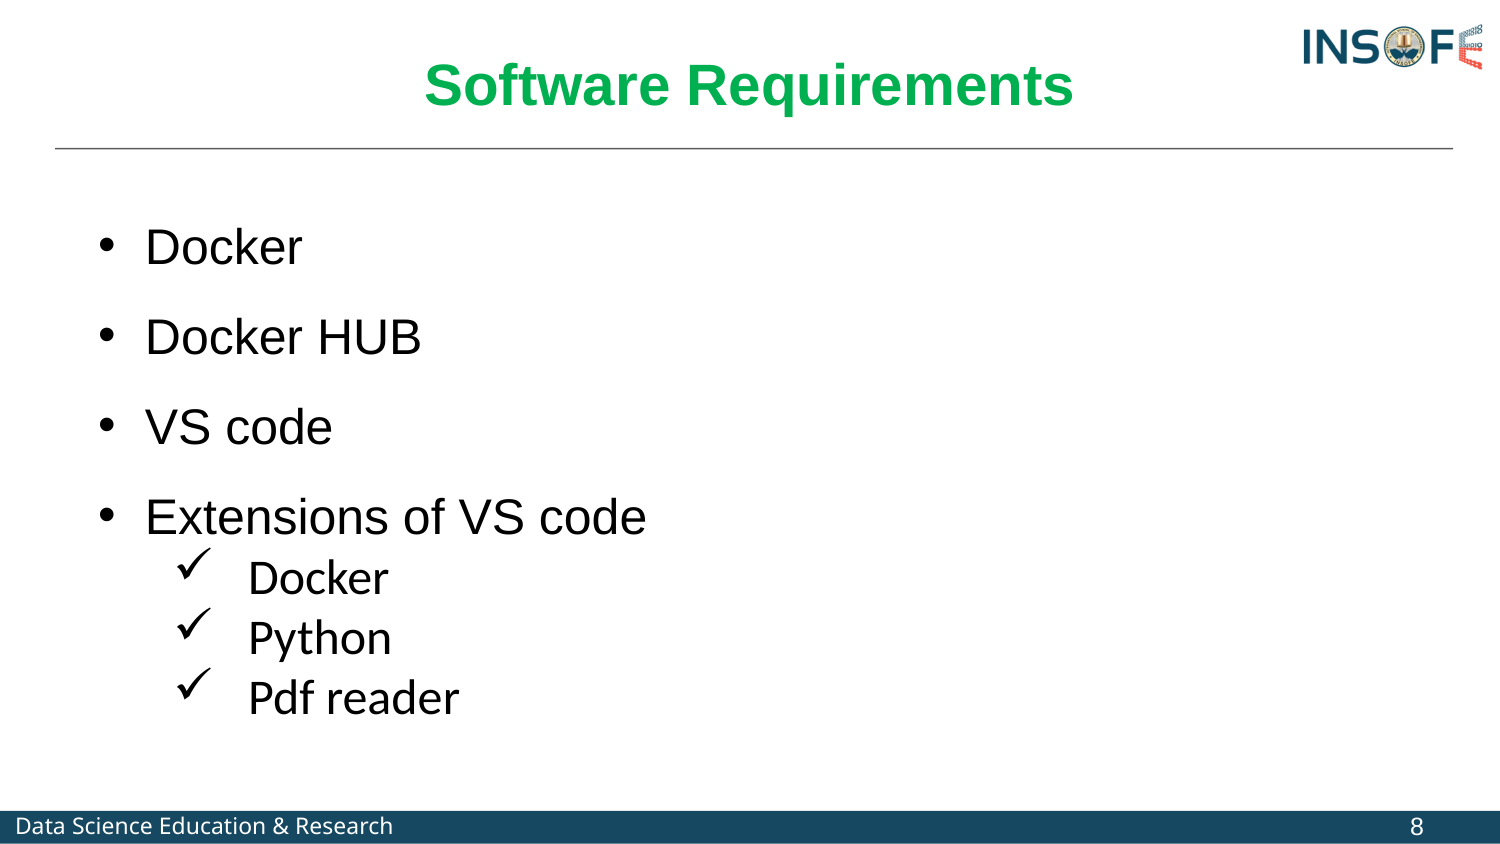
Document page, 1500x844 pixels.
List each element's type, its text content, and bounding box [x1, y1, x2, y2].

picture [1303, 23, 1483, 70]
title Software Requirements [63, 46, 1437, 118]
list Docker Docker HUB VS code Extensions of VS code Docker Python Pdf reader [98, 184, 1402, 811]
slide_number 8 [1403, 810, 1444, 843]
footer Data Science Education & Research [12, 812, 404, 844]
